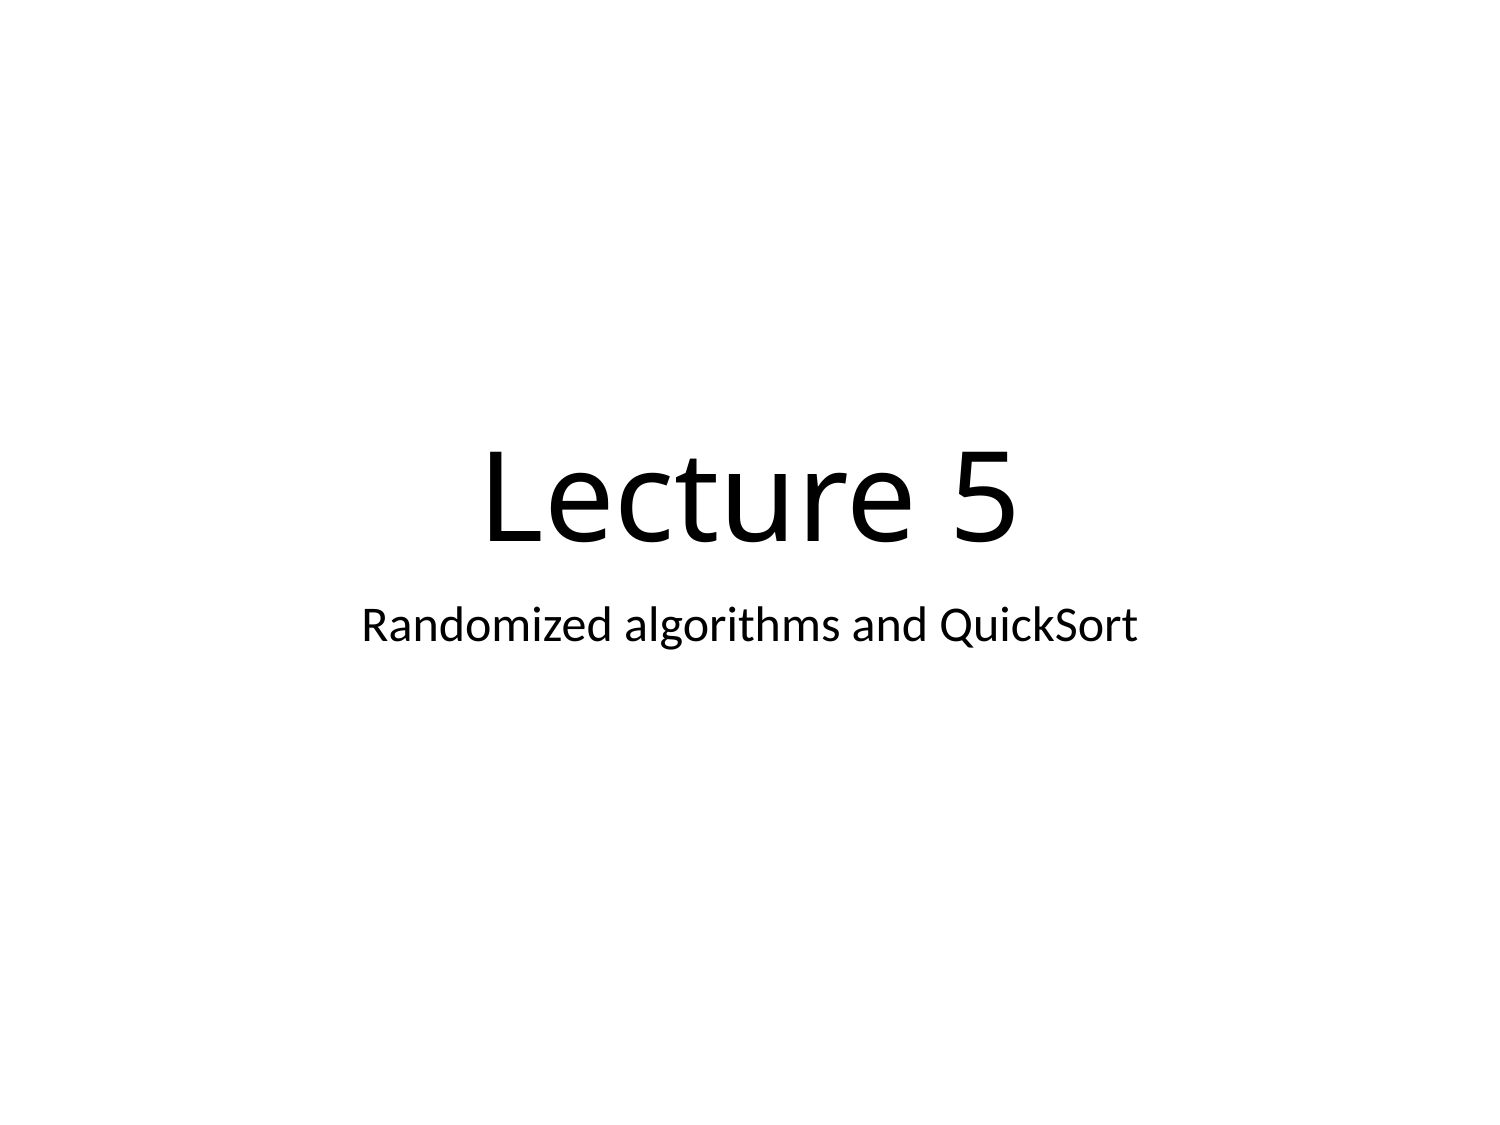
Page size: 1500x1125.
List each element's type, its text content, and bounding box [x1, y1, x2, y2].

subtitle Randomized algorithms and QuickSort [187, 590, 1313, 863]
title Lecture 5 [112, 184, 1388, 576]
